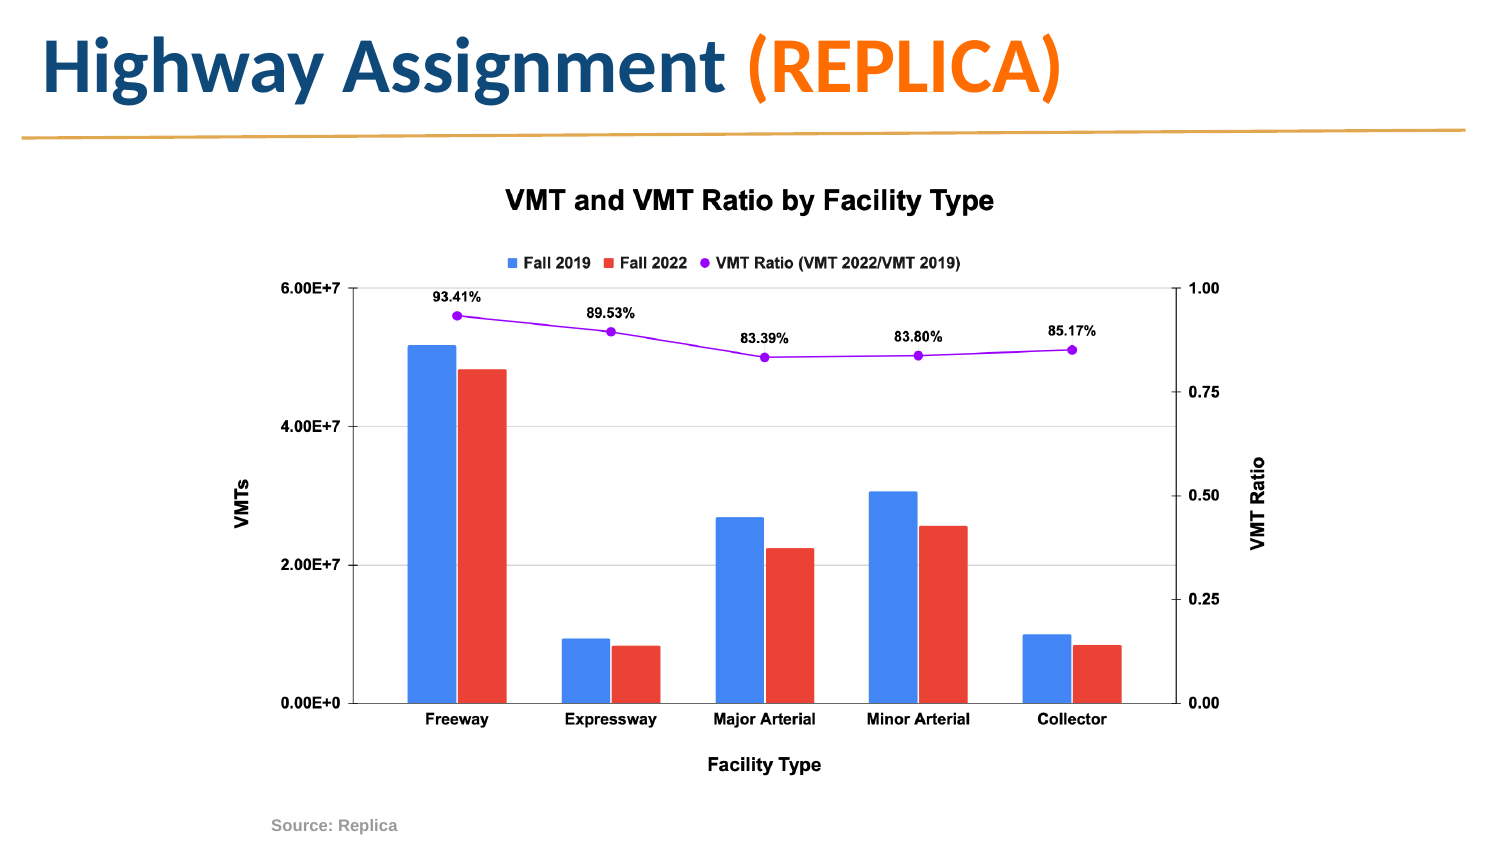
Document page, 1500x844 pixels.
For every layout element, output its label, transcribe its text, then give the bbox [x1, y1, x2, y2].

picture [199, 154, 1301, 807]
title Highway Assignment (REPLICA) [31, 18, 1233, 131]
text_box Source: Replica [256, 815, 429, 844]
